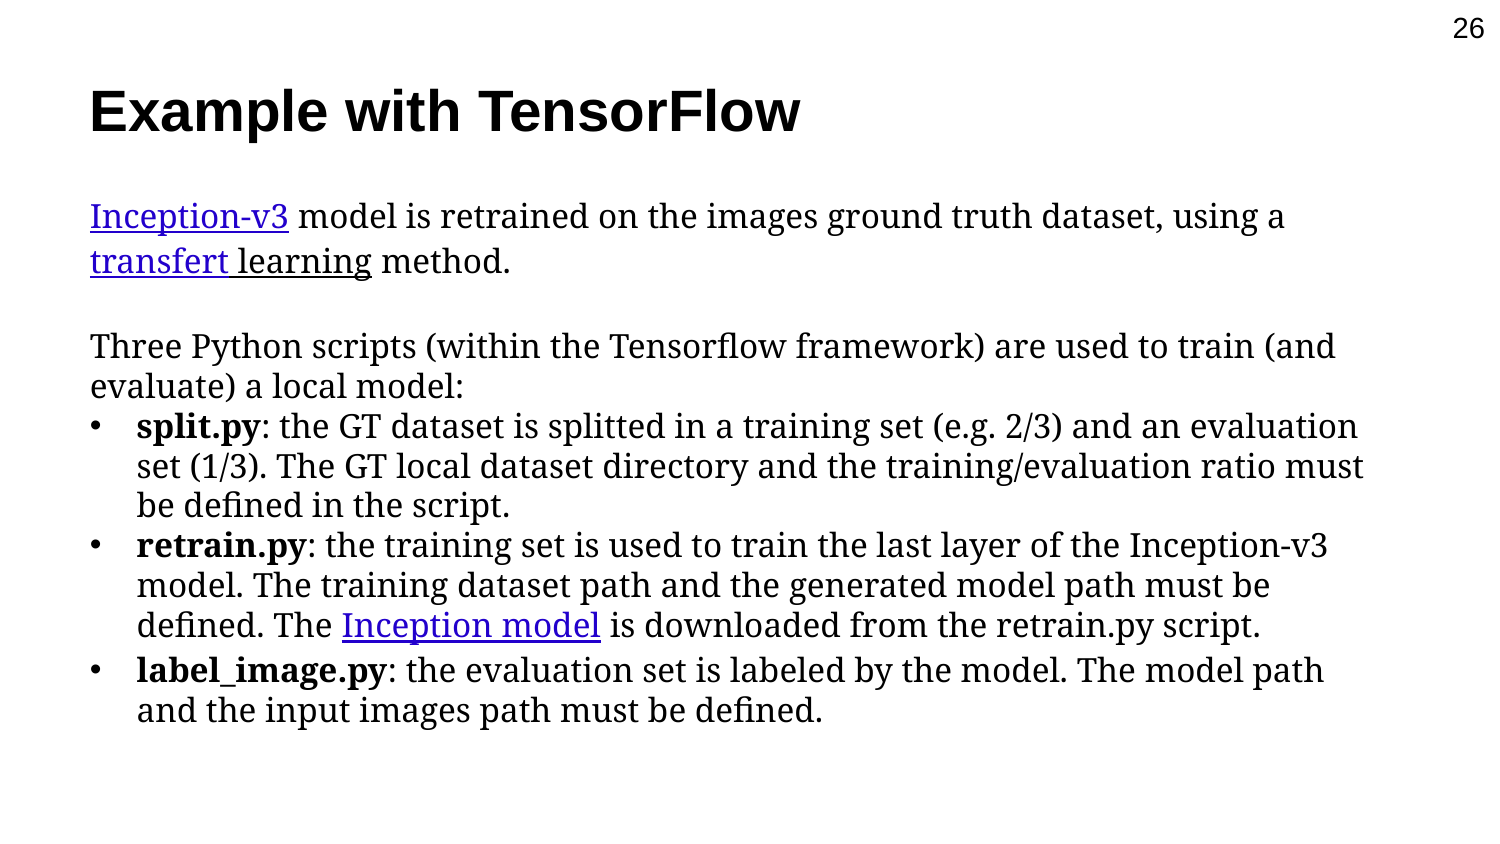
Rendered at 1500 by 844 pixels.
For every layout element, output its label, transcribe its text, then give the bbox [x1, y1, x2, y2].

list Inception-v3 model is retrained on the images ground truth dataset, using a transfert learning method. Three Python scripts (within the Tensorflow framework) are used to train (and evaluate) a local model: split.py: the GT dataset is splitted in a training set (e.g. 2/3) and an evaluation set (1/3). The GT local dataset directory and the training/evaluation ratio must be defined in the script. retrain.py: the training set is used to train the last layer of the Inception-v3 model. The training dataset path and the generated model path must be defined. The Inception model is downloaded from the retrain.py script. label_image.py: the evaluation set is labeled by the model. The model path and the input images path must be defined. [75, 187, 1400, 788]
title Example with TensorFlow [75, 65, 1475, 188]
slide_number 26 [1325, 2, 1500, 43]
